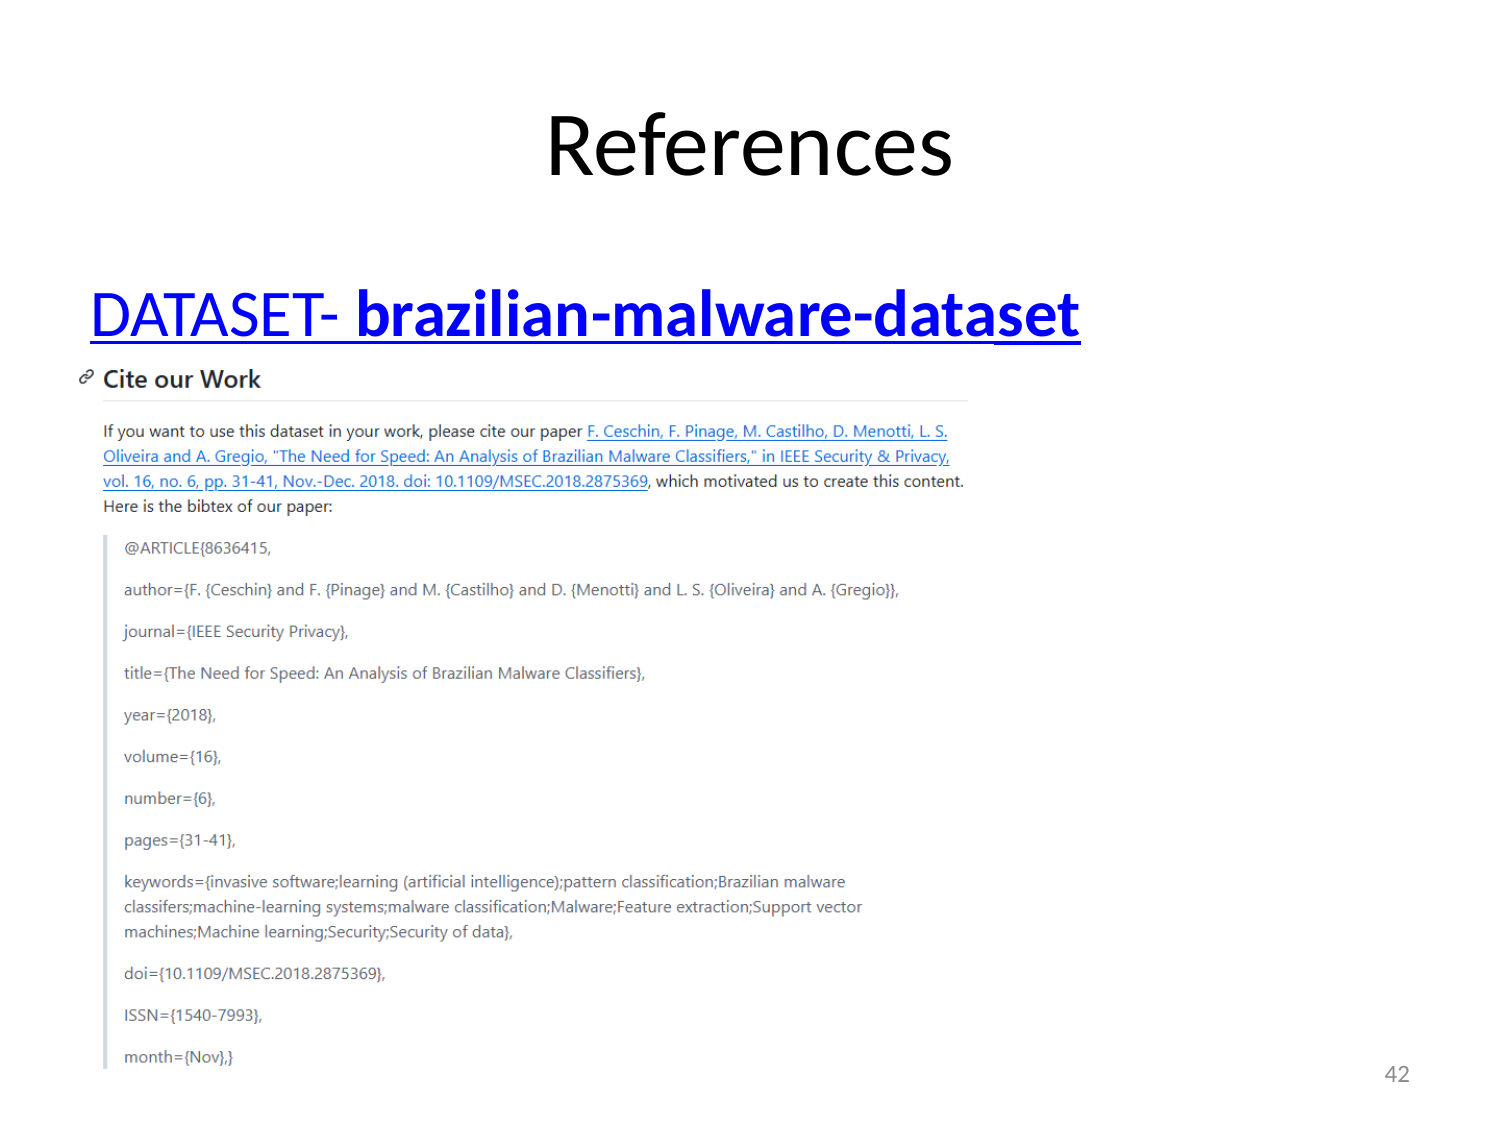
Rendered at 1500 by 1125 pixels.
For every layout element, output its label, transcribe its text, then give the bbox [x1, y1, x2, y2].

picture [74, 344, 994, 1073]
list DATASET- brazilian-malware-dataset [75, 262, 1425, 1005]
slide_number 42 [1074, 1042, 1425, 1103]
title References [75, 45, 1425, 233]
